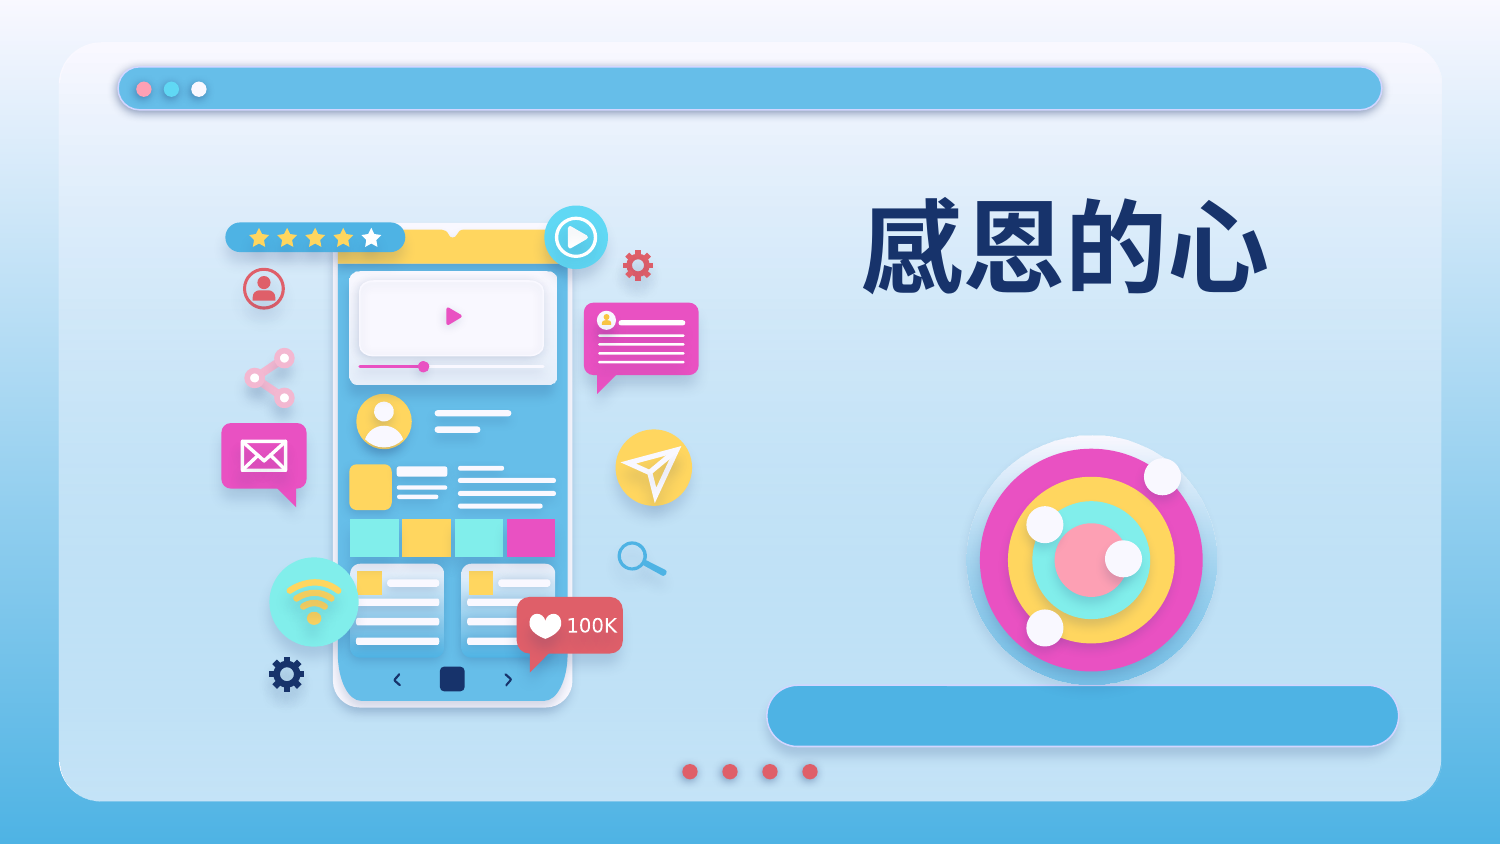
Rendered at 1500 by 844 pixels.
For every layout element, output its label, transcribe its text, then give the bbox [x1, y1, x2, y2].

title 感恩的心 [750, 162, 1382, 327]
text_box [766, 685, 1399, 747]
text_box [221, 205, 699, 708]
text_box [966, 434, 1217, 686]
